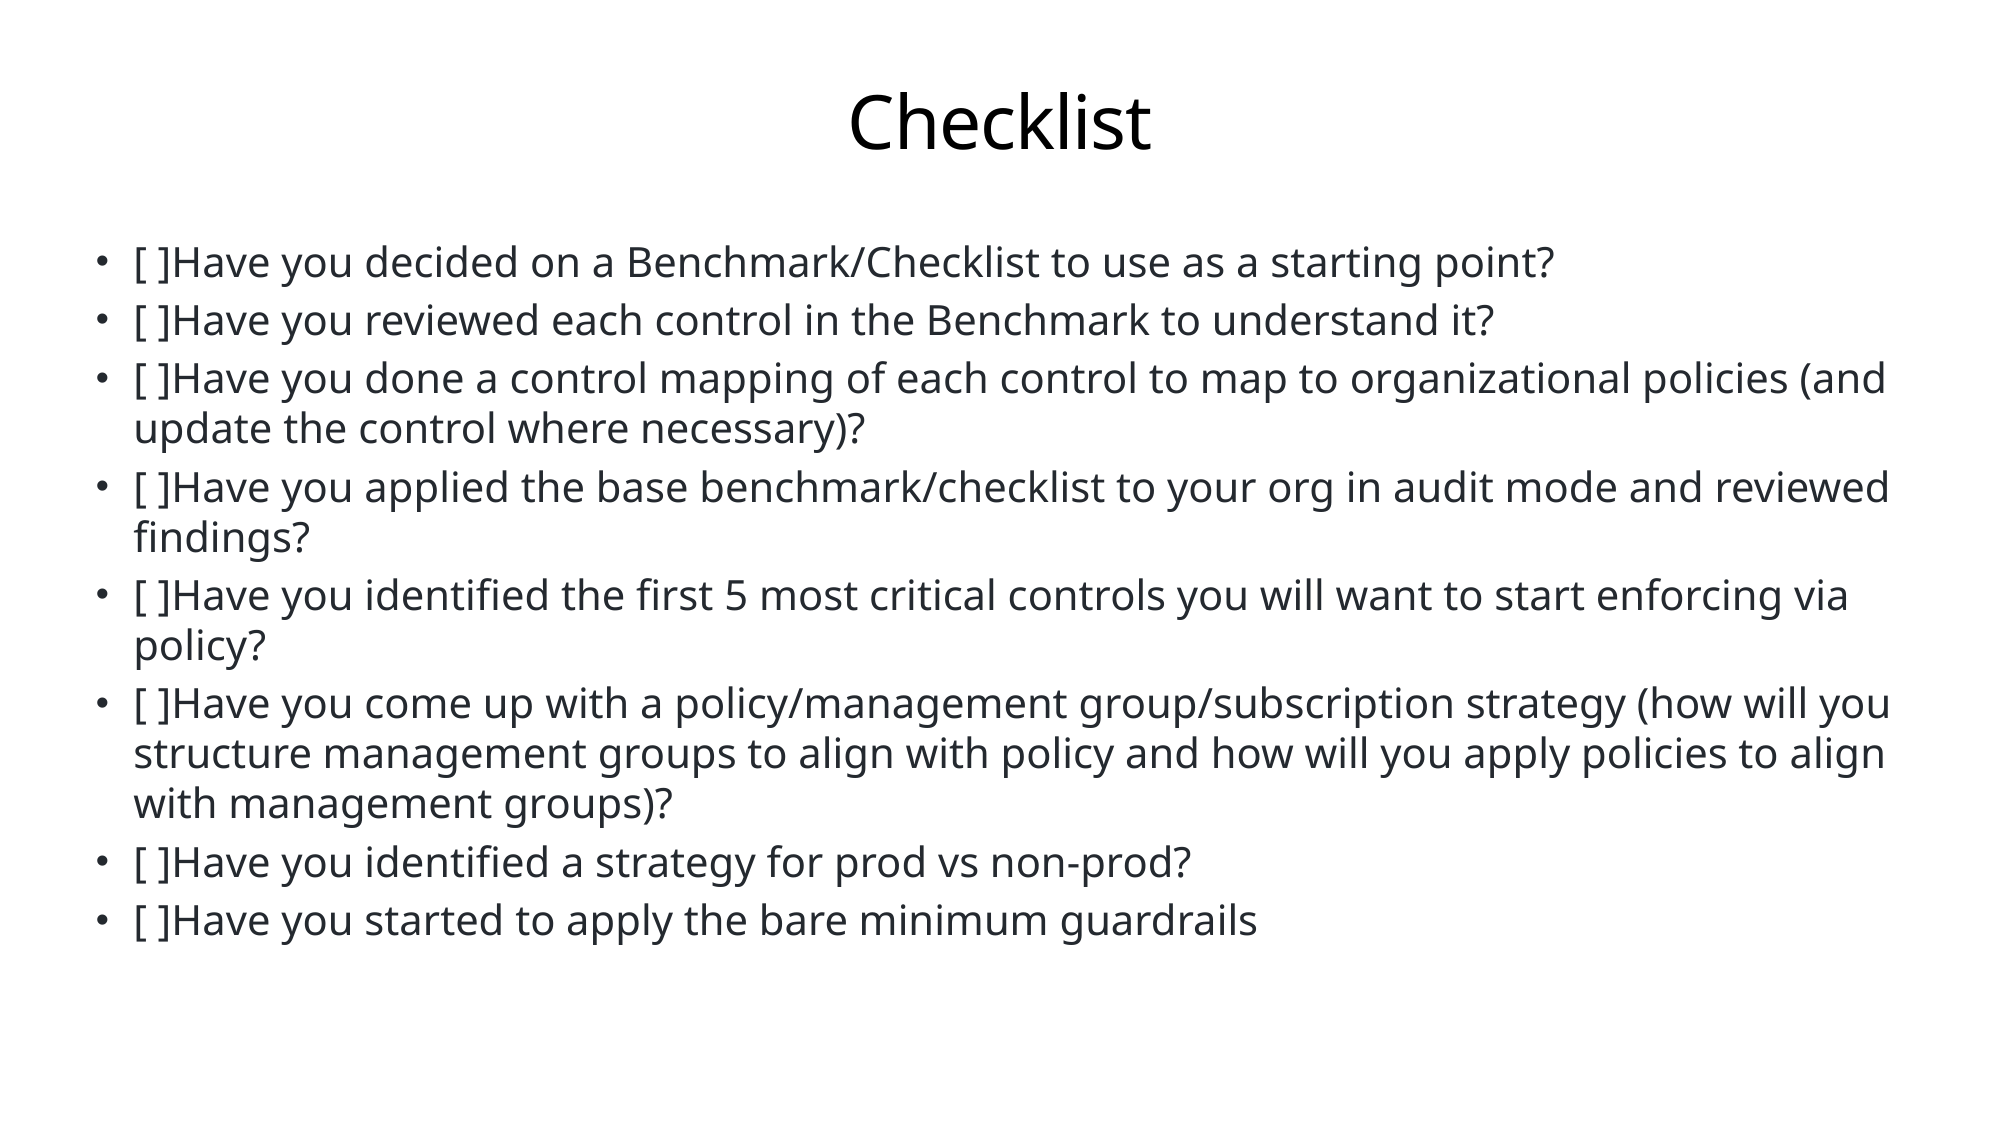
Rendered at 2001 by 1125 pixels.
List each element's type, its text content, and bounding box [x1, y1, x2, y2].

list [ ]Have you decided on a Benchmark/Checklist to use as a starting point? [ ]Have you reviewed each control in the Benchmark to understand it? [ ]Have you done a control mapping of each control to map to organizational policies (and update the control where necessary)? [ ]Have you applied the base benchmark/checklist to your org in audit mode and reviewed findings? [ ]Have you identified the first 5 most critical controls you will want to start enforcing via policy? [ ]Have you come up with a policy/management group/subscription strategy (how will you structure management groups to align with policy and how will you apply policies to align with management groups)? [ ]Have you identified a strategy for prod vs non-prod? [ ]Have you started to apply the bare minimum guardrails [95, 235, 1904, 947]
title Checklist [96, 75, 1904, 166]
